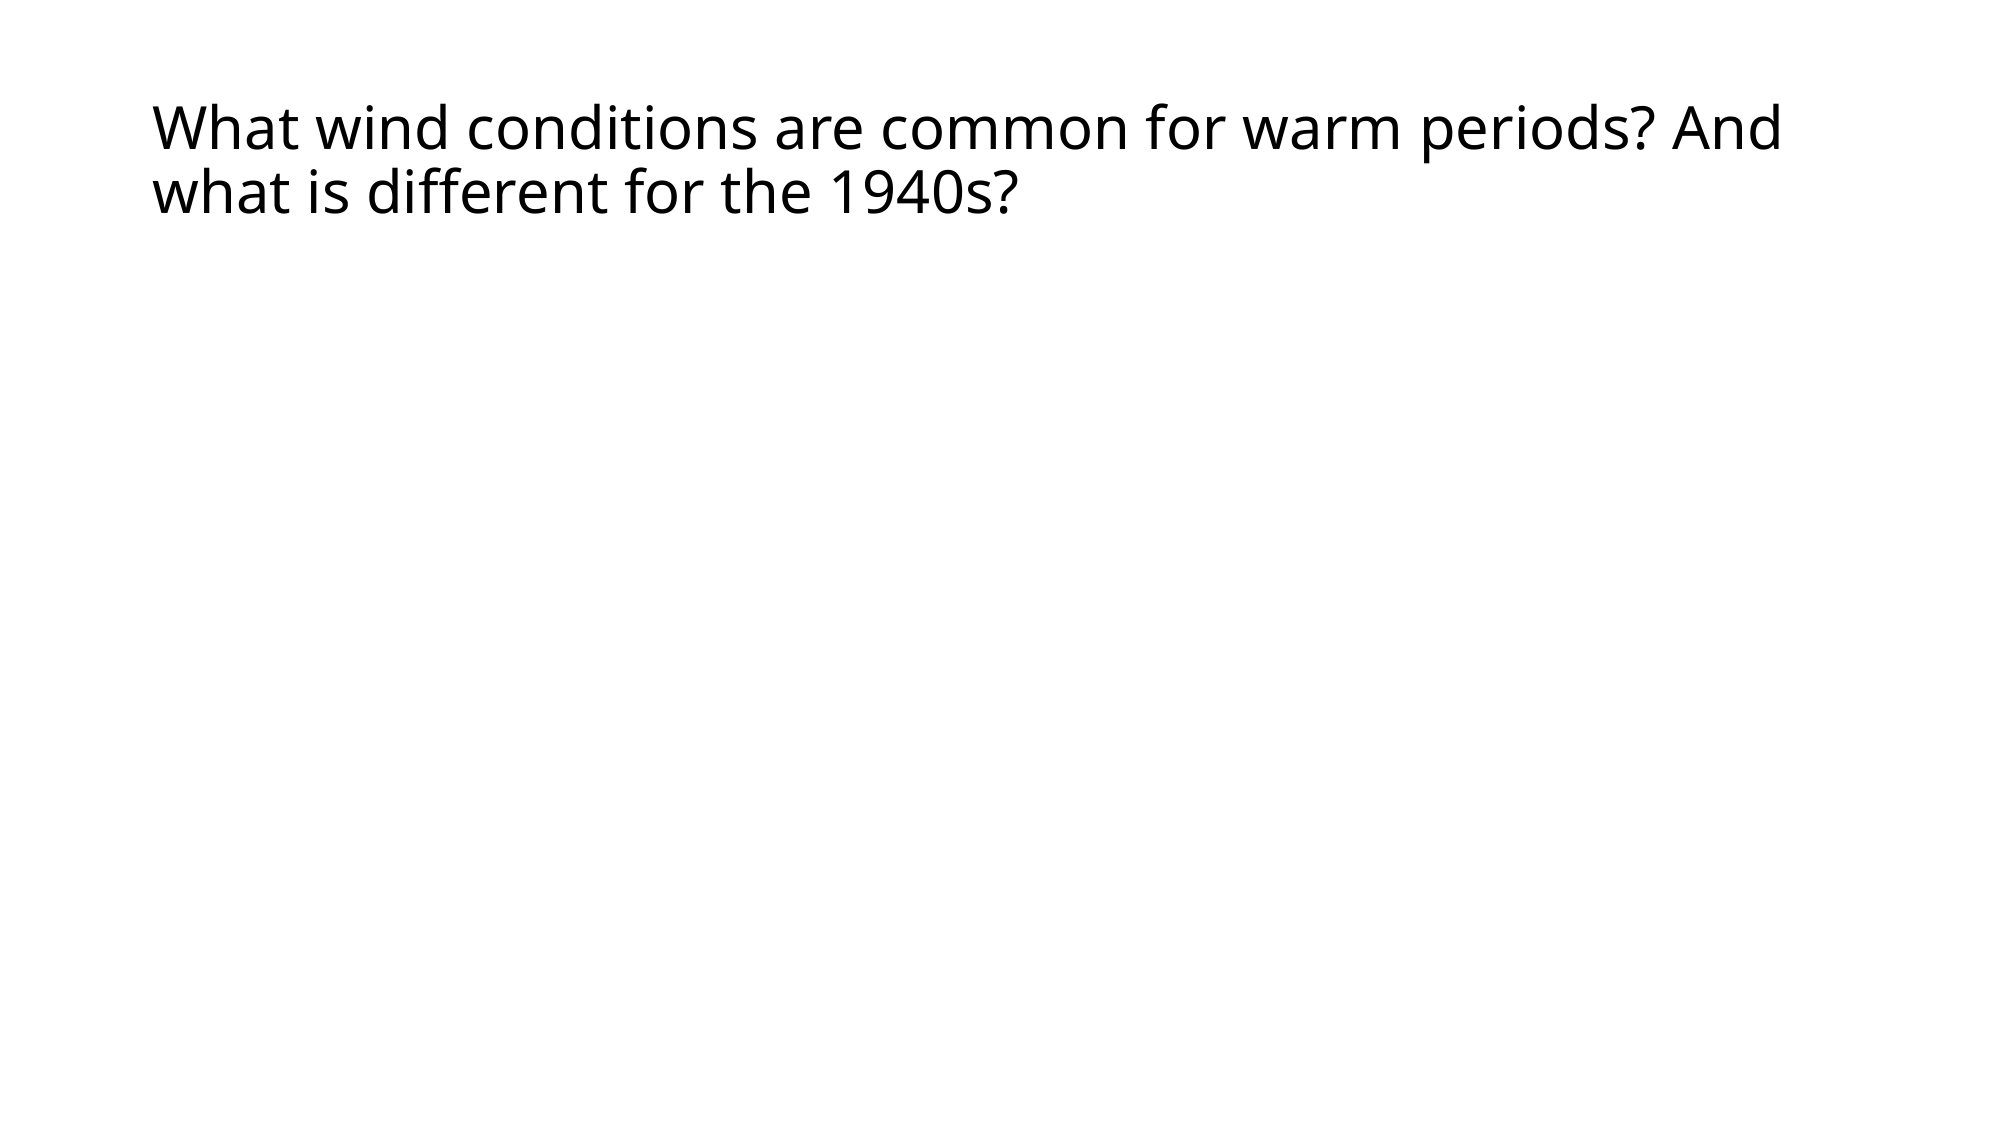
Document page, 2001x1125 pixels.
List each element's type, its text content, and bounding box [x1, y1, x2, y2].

title What wind conditions are common for warm periods? And what is different for the 1940s? [137, 89, 1863, 307]
